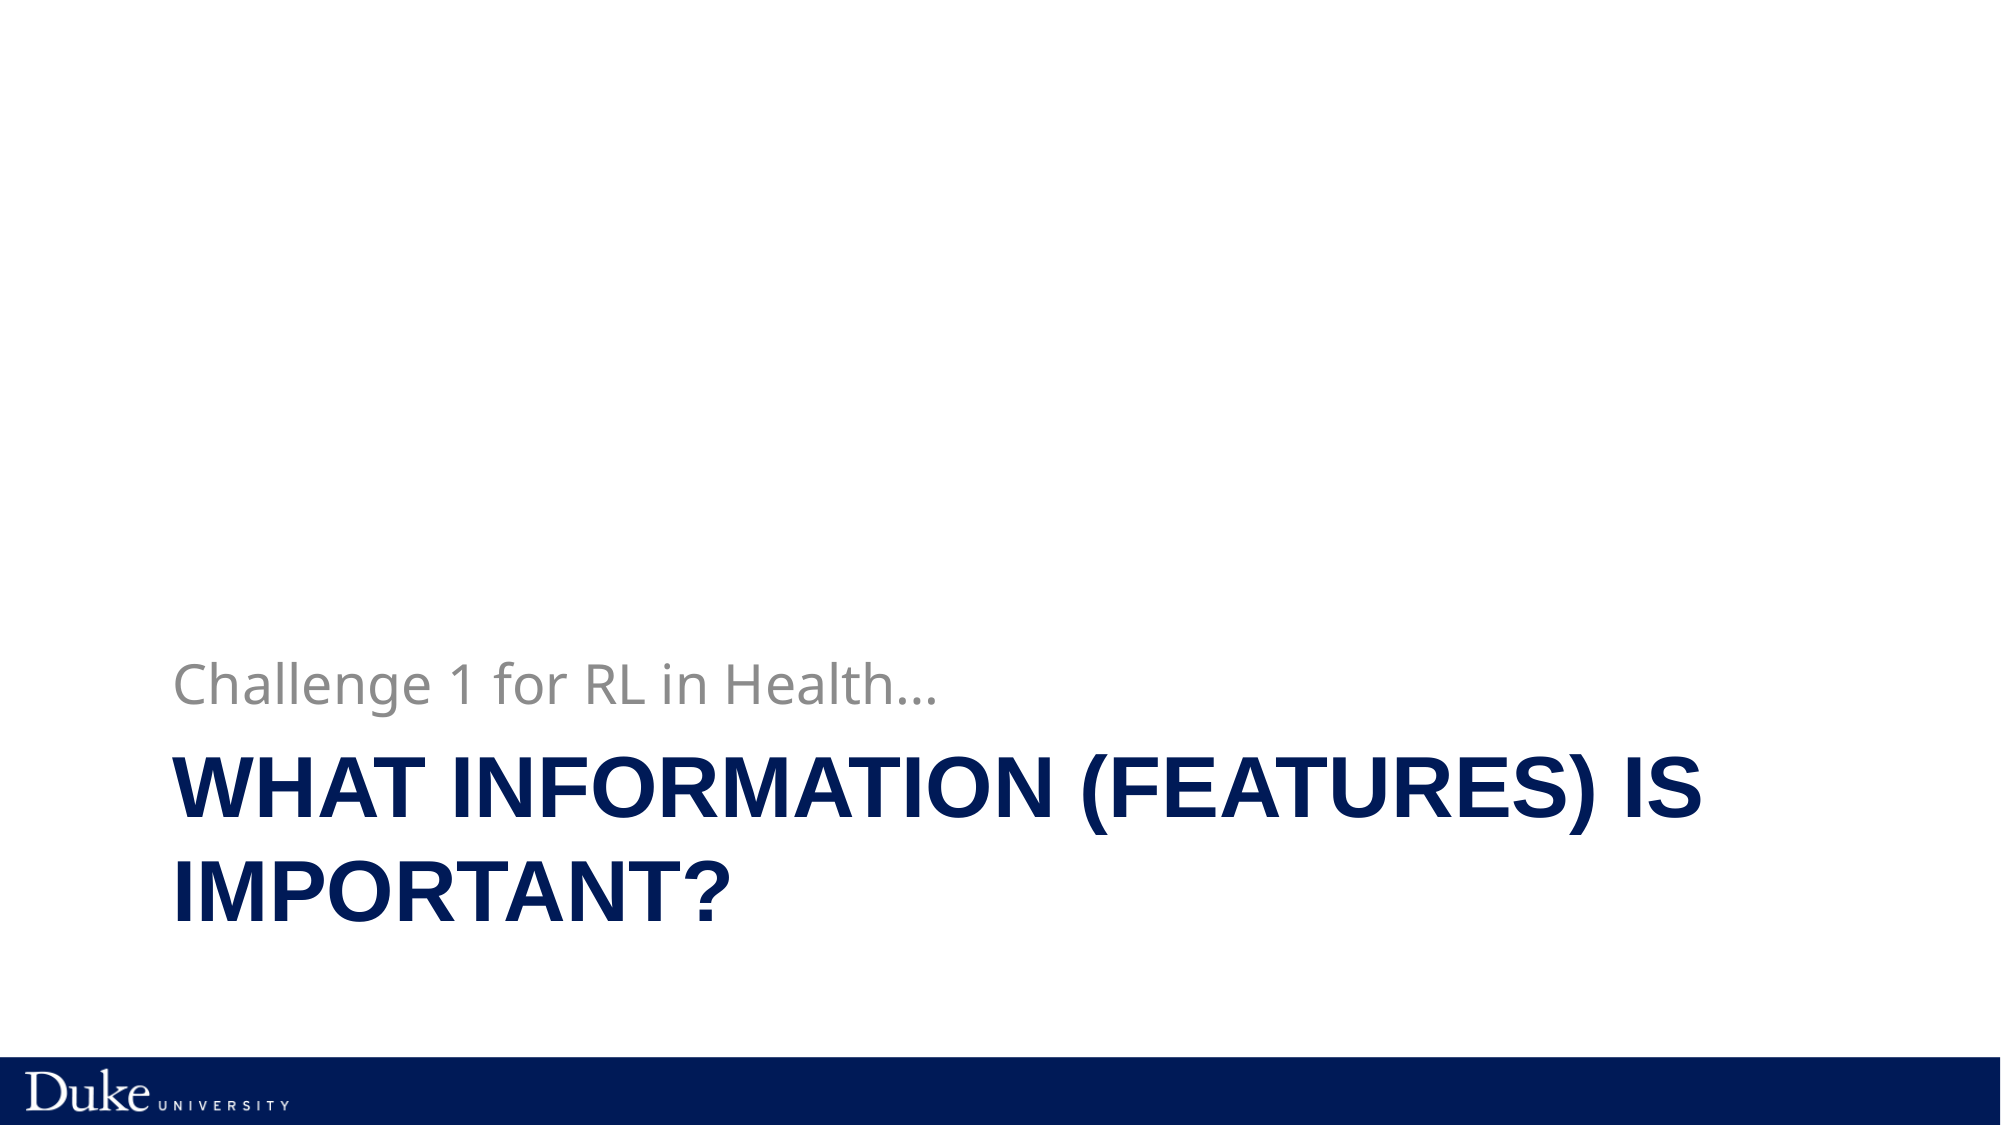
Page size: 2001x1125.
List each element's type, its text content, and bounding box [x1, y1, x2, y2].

picture [0, 0, 2001, 1125]
title What information (features) is important? [157, 723, 1858, 947]
list Challenge 1 for RL in Health… [157, 476, 1858, 723]
